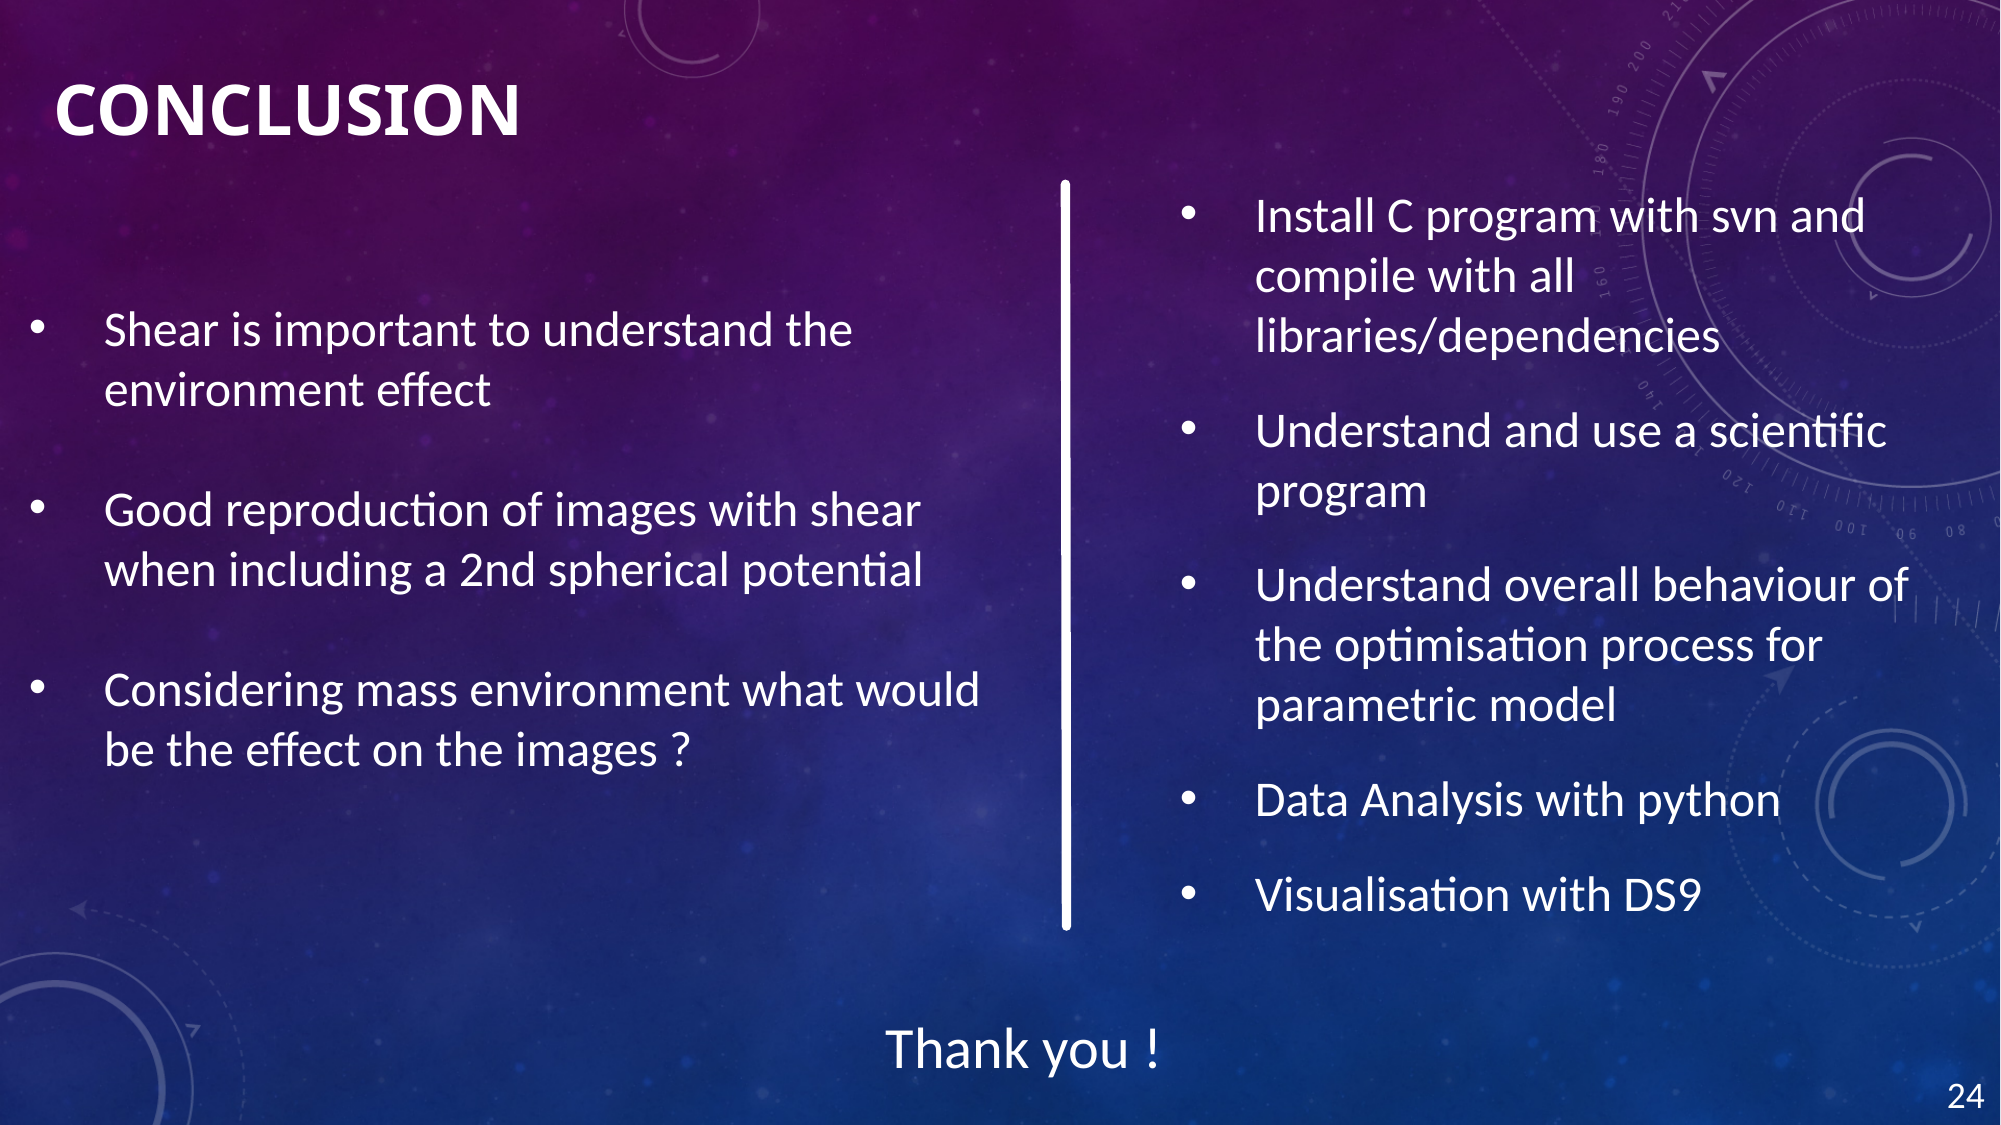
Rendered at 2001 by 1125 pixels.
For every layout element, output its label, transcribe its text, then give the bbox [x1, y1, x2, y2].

text_box Shear is important to understand the environment effect Good reproduction of images with shear when including a 2nd spherical potential Considering mass environment what would be the effect on the images ? [13, 288, 1006, 1024]
title Conclusion [38, 28, 553, 186]
picture [0, 0, 2001, 1125]
text_box Install C program with svn and compile with all libraries/dependencies Understand and use a scientific program Understand overall behaviour of the optimisation process for parametric model Data Analysis with python Visualisation with DS9 [1165, 174, 1955, 1125]
text_box 24 [1909, 1062, 2000, 1125]
text_box Thank you ! [870, 1002, 1321, 1088]
